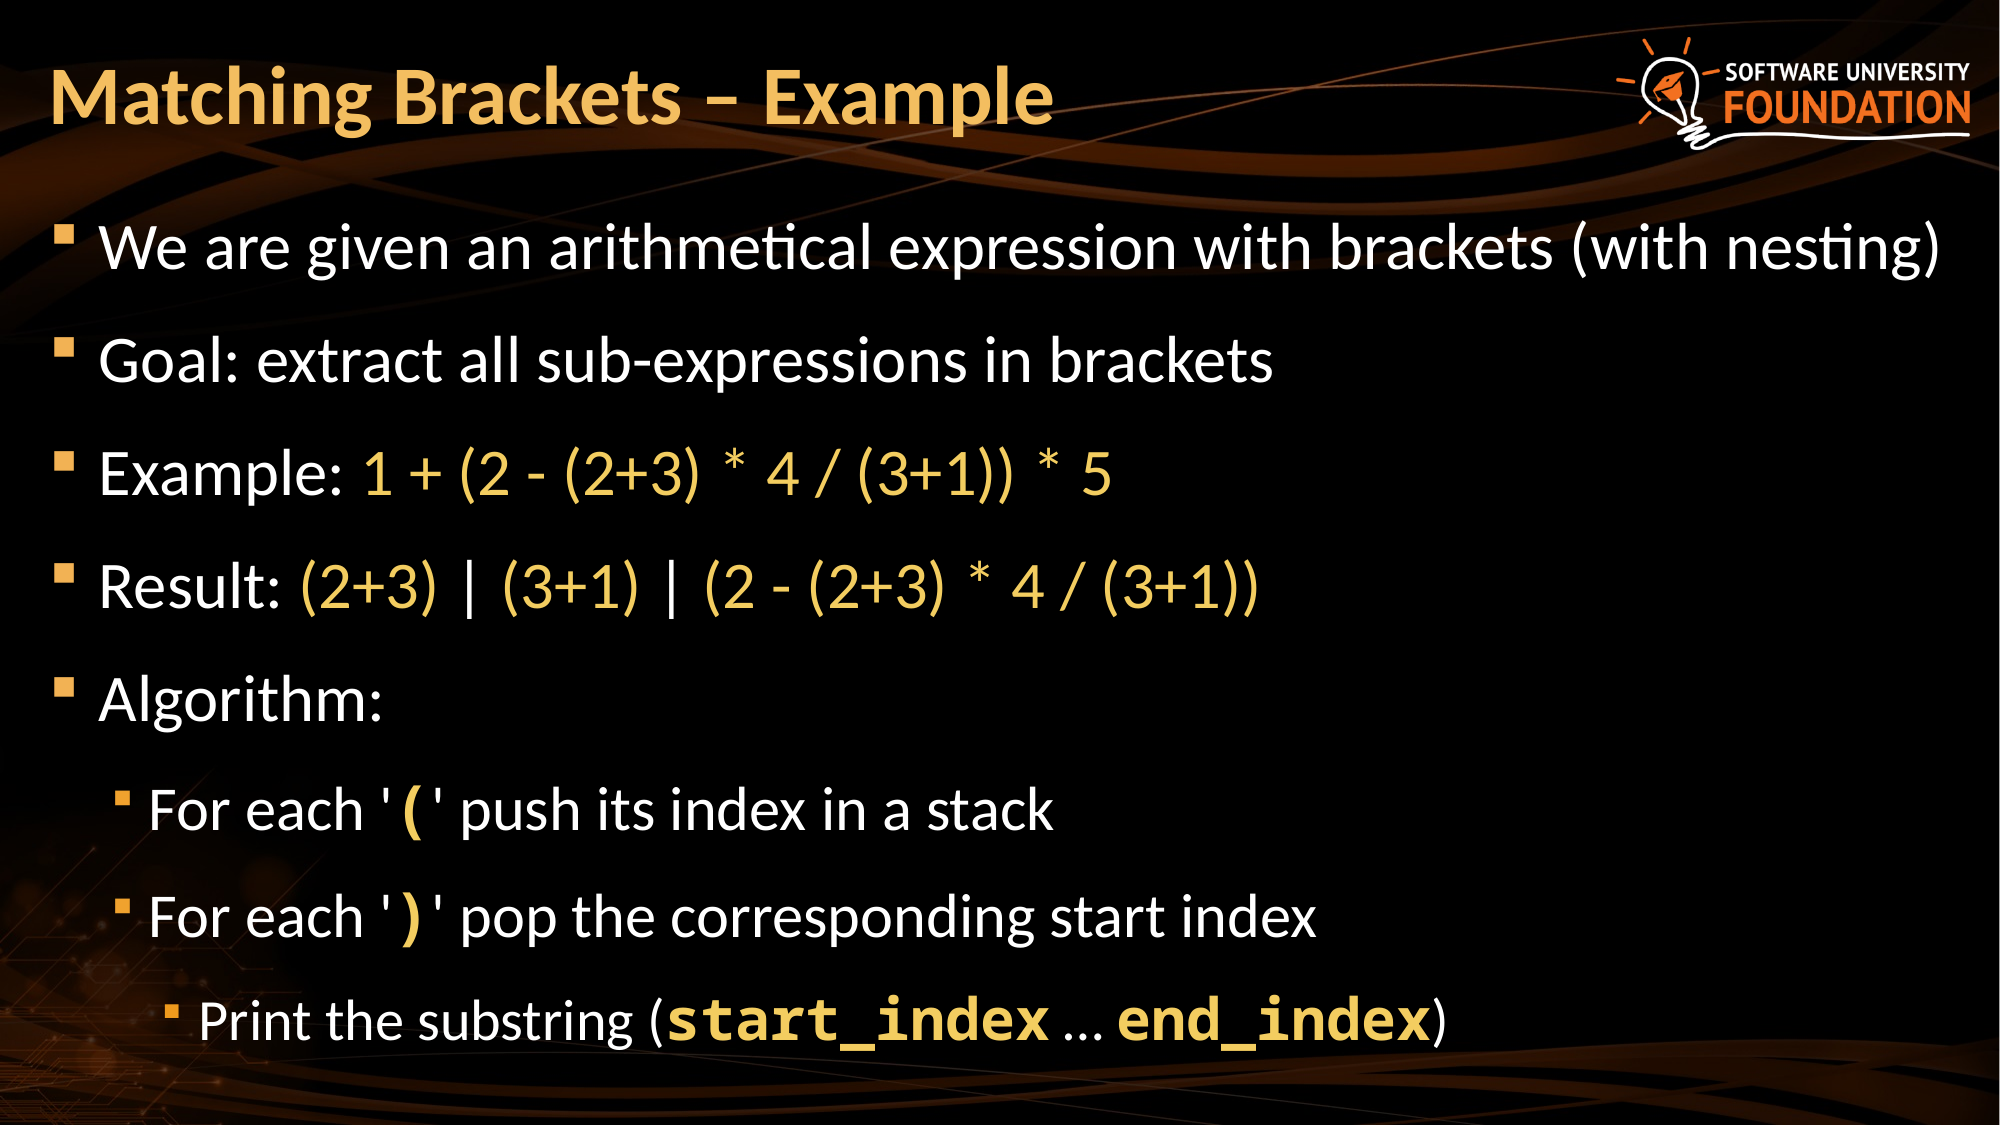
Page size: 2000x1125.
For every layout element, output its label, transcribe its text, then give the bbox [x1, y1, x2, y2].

title Matching Brackets – Example [30, 6, 1602, 189]
picture [0, 0, 2000, 1125]
list We are given an arithmetical expression with brackets (with nesting) Goal: extract all sub-expressions in brackets Example: 1 + (2 - (2+3) * 4 / (3+1)) * 5 Result: (2+3) | (3+1) | (2 - (2+3) * 4 / (3+1)) Algorithm: For each '(' push its index in a stack For each ')' pop the corresponding start index Print the substring (start_index … end_index) [31, 188, 1968, 1103]
